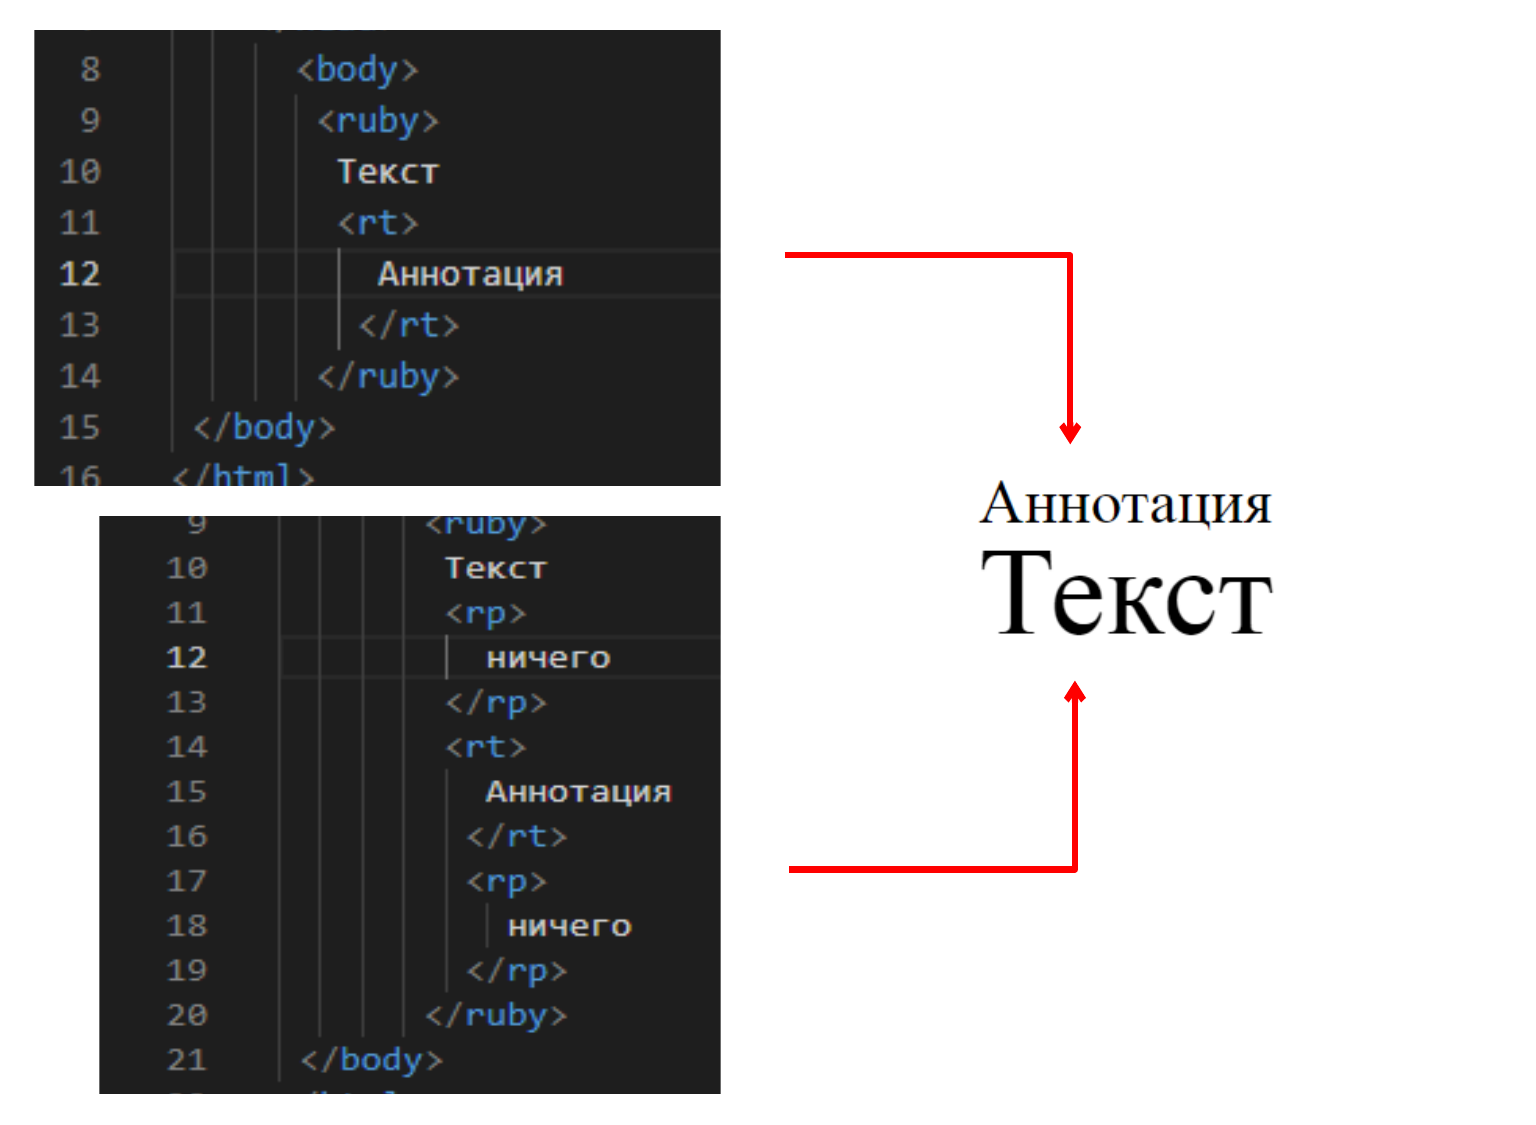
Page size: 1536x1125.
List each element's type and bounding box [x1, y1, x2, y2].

picture [34, 30, 721, 486]
picture [99, 516, 721, 1094]
picture [916, 444, 1333, 676]
text_box [789, 680, 1076, 870]
text_box [784, 255, 1071, 445]
